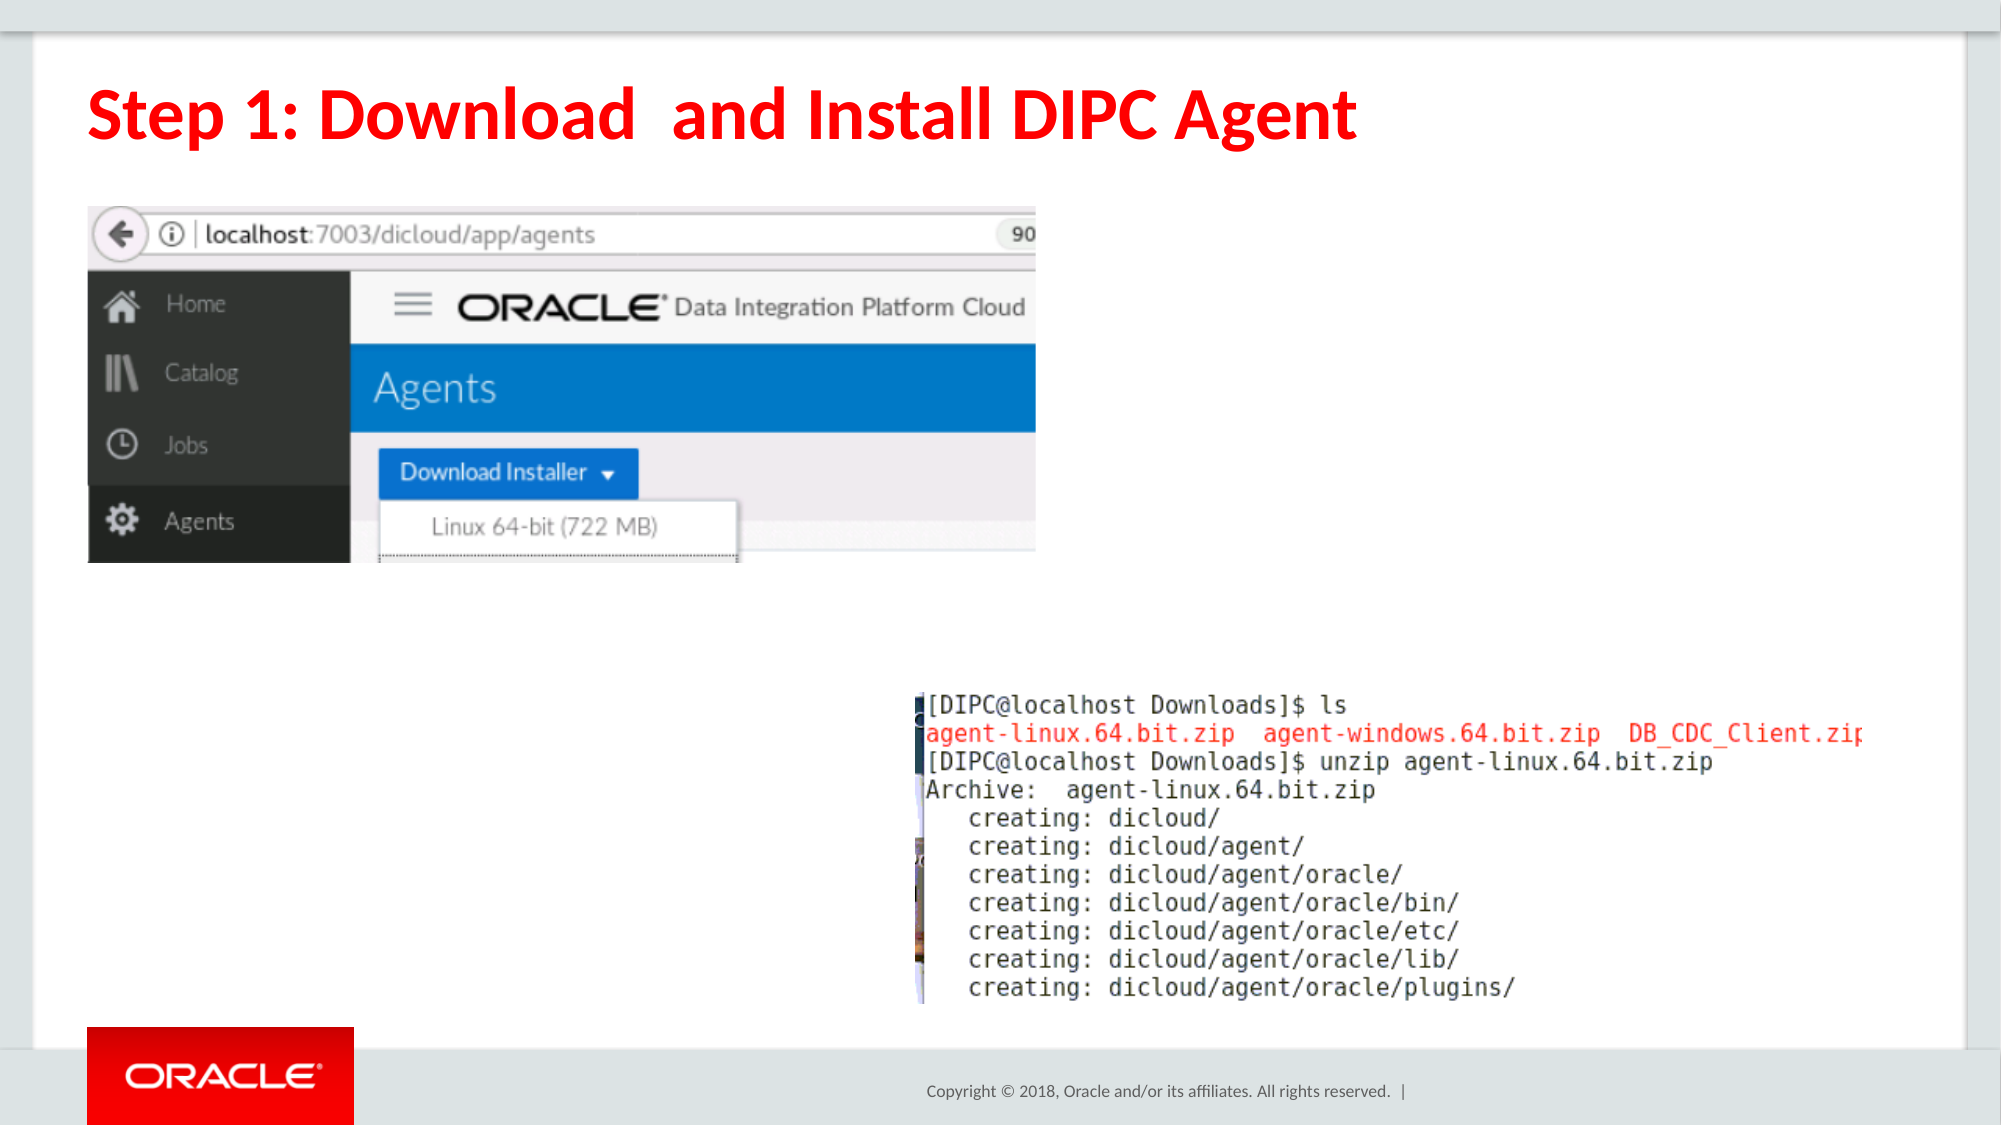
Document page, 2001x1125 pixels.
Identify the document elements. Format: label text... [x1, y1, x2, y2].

picture [87, 206, 1036, 563]
picture [914, 692, 1862, 1004]
title Step 1: Download and Install DIPC Agent [87, 66, 1913, 154]
picture [87, 1027, 354, 1125]
